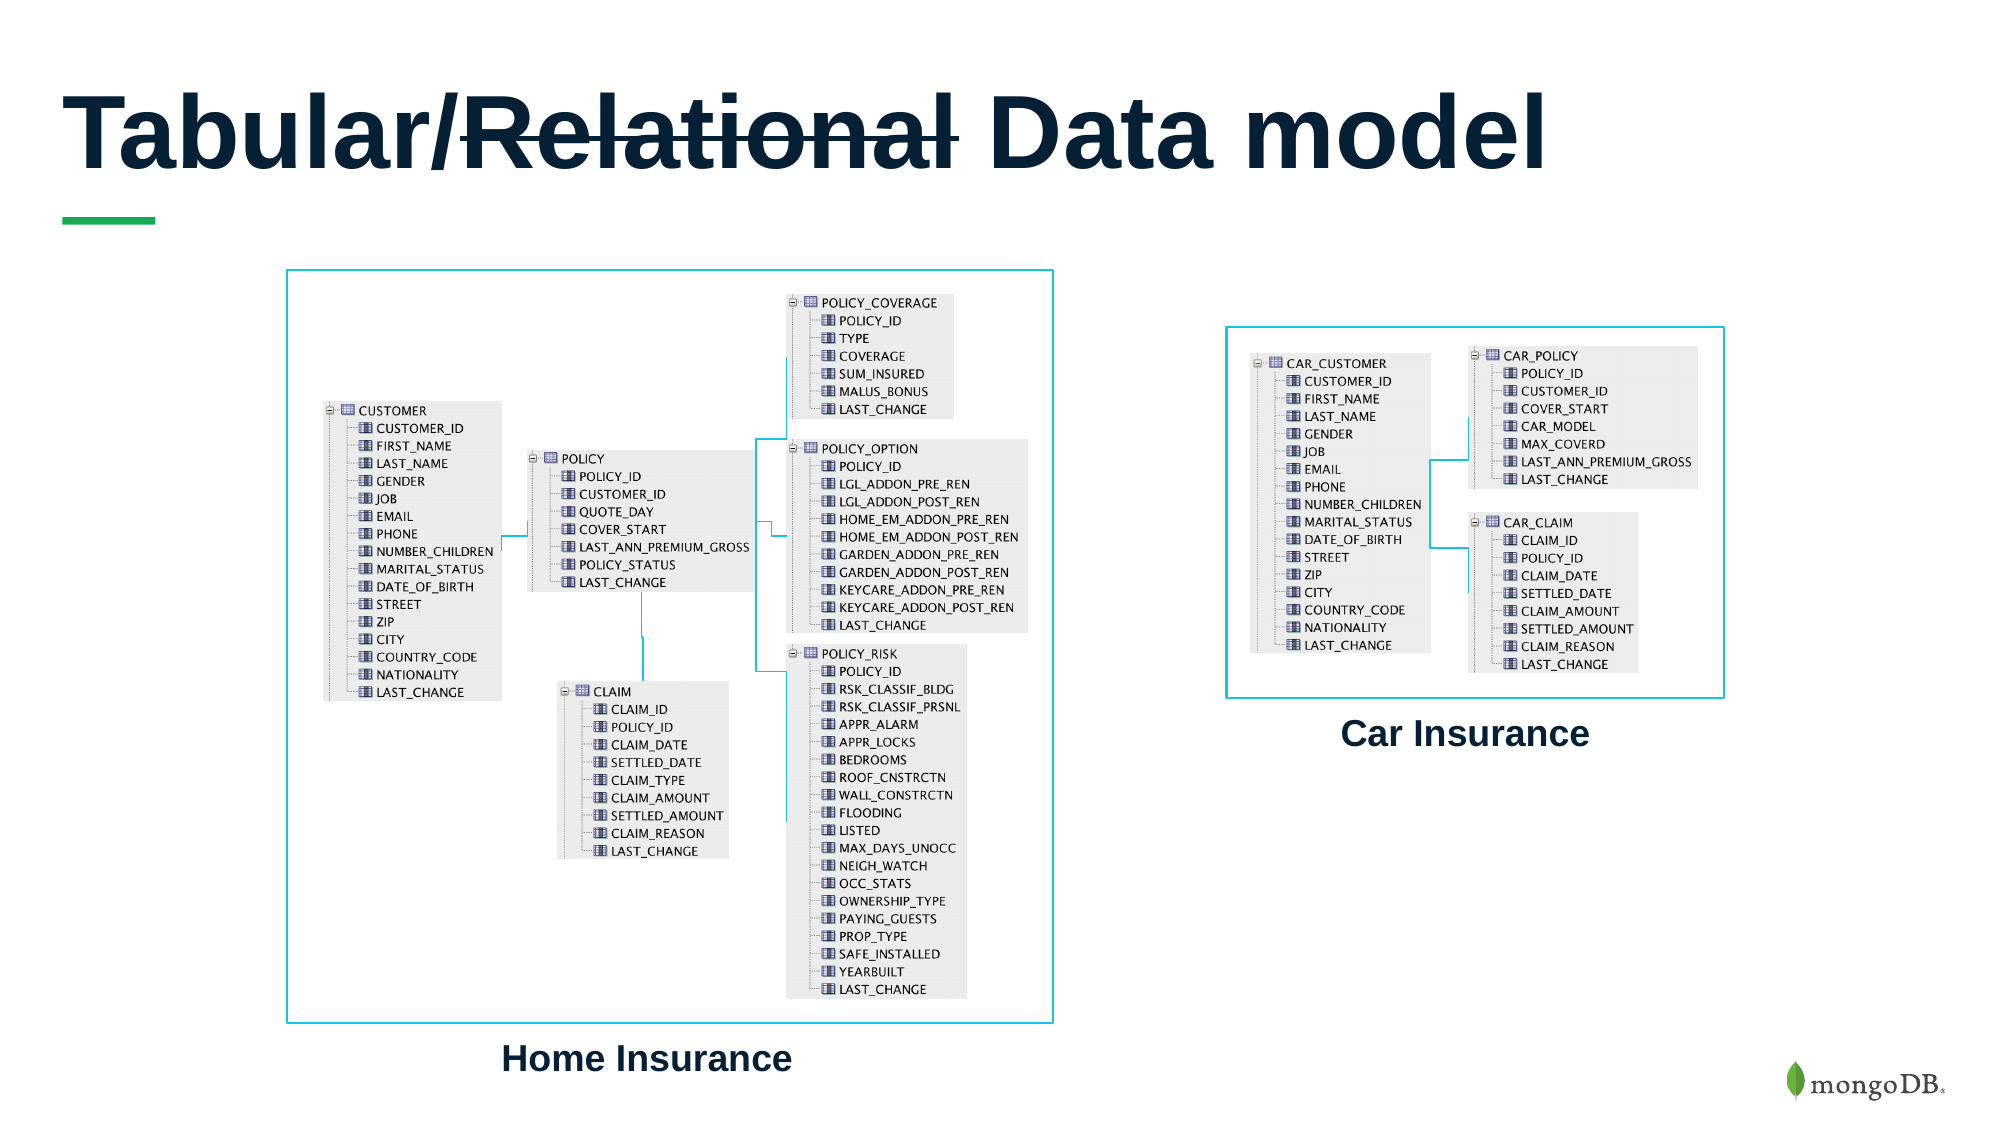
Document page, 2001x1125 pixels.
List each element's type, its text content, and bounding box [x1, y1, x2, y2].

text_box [286, 270, 1054, 1024]
title Tabular/Relational Data model [62, 75, 1938, 197]
text_box Car Insurance [1340, 709, 1671, 772]
text_box Home Insurance [501, 1034, 832, 1098]
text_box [1226, 326, 1725, 699]
